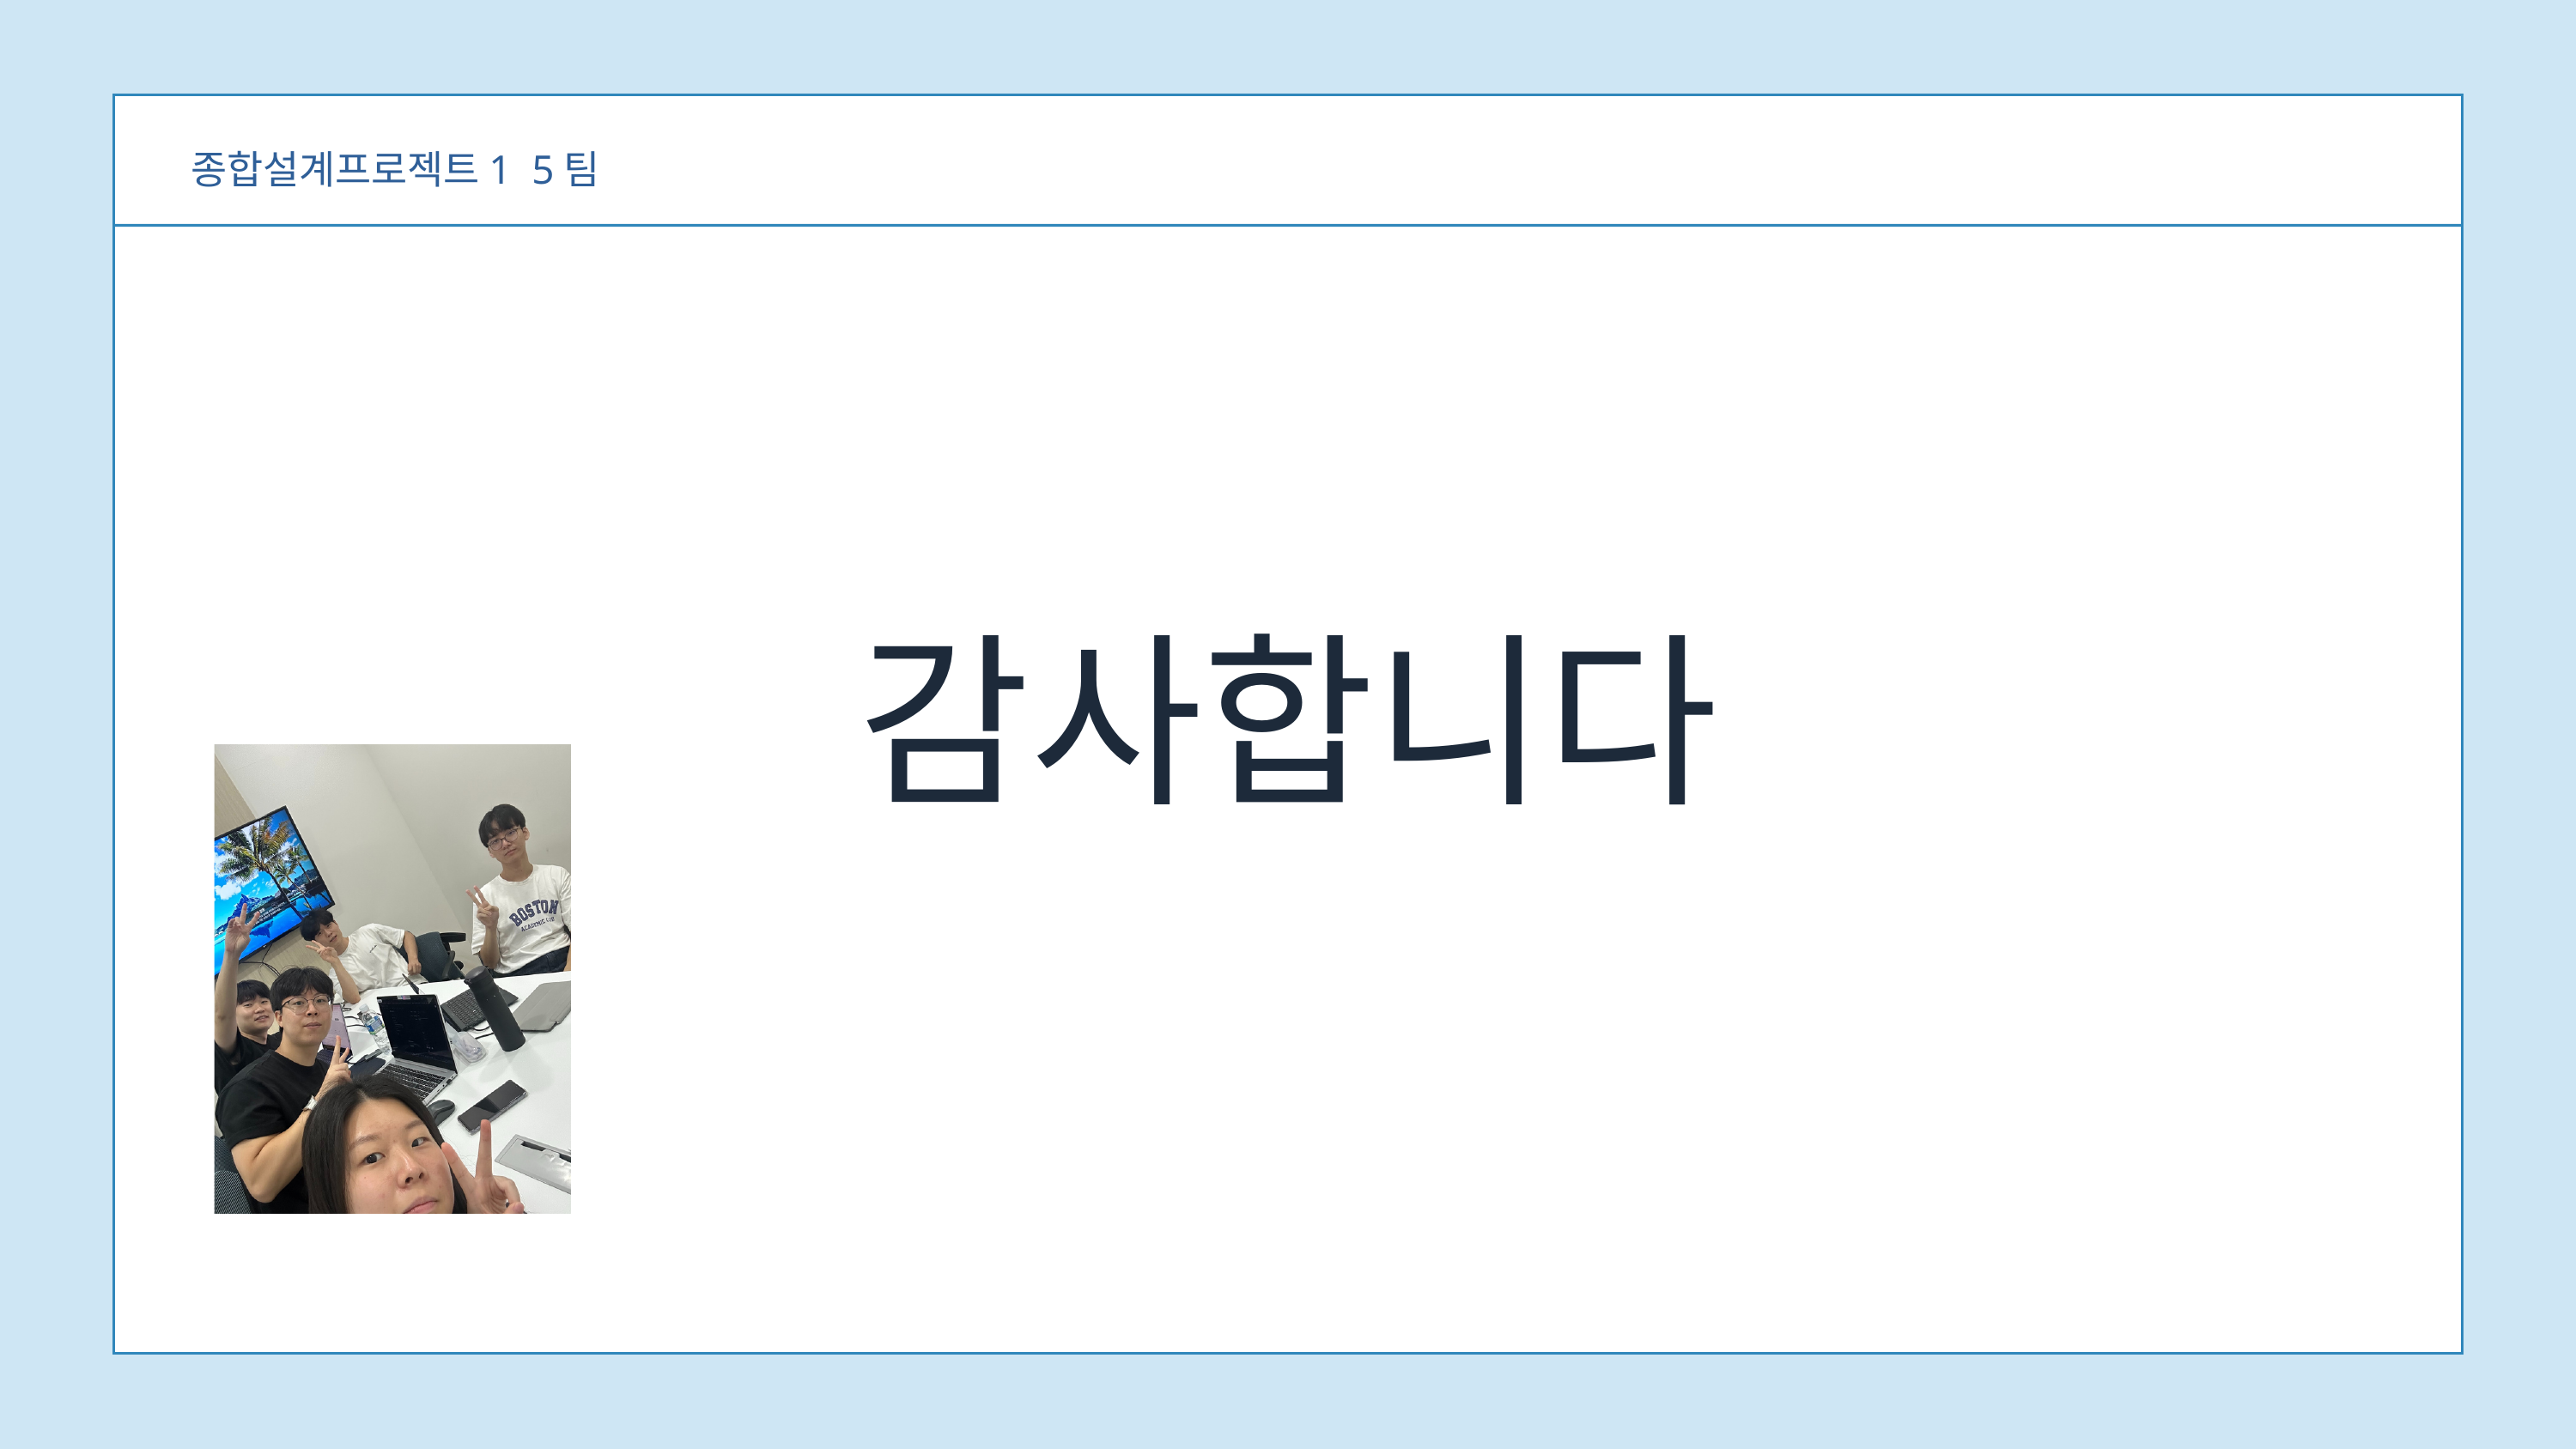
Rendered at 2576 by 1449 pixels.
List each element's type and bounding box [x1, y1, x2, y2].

text_box [113, 94, 2463, 1354]
text_box [214, 744, 572, 1215]
